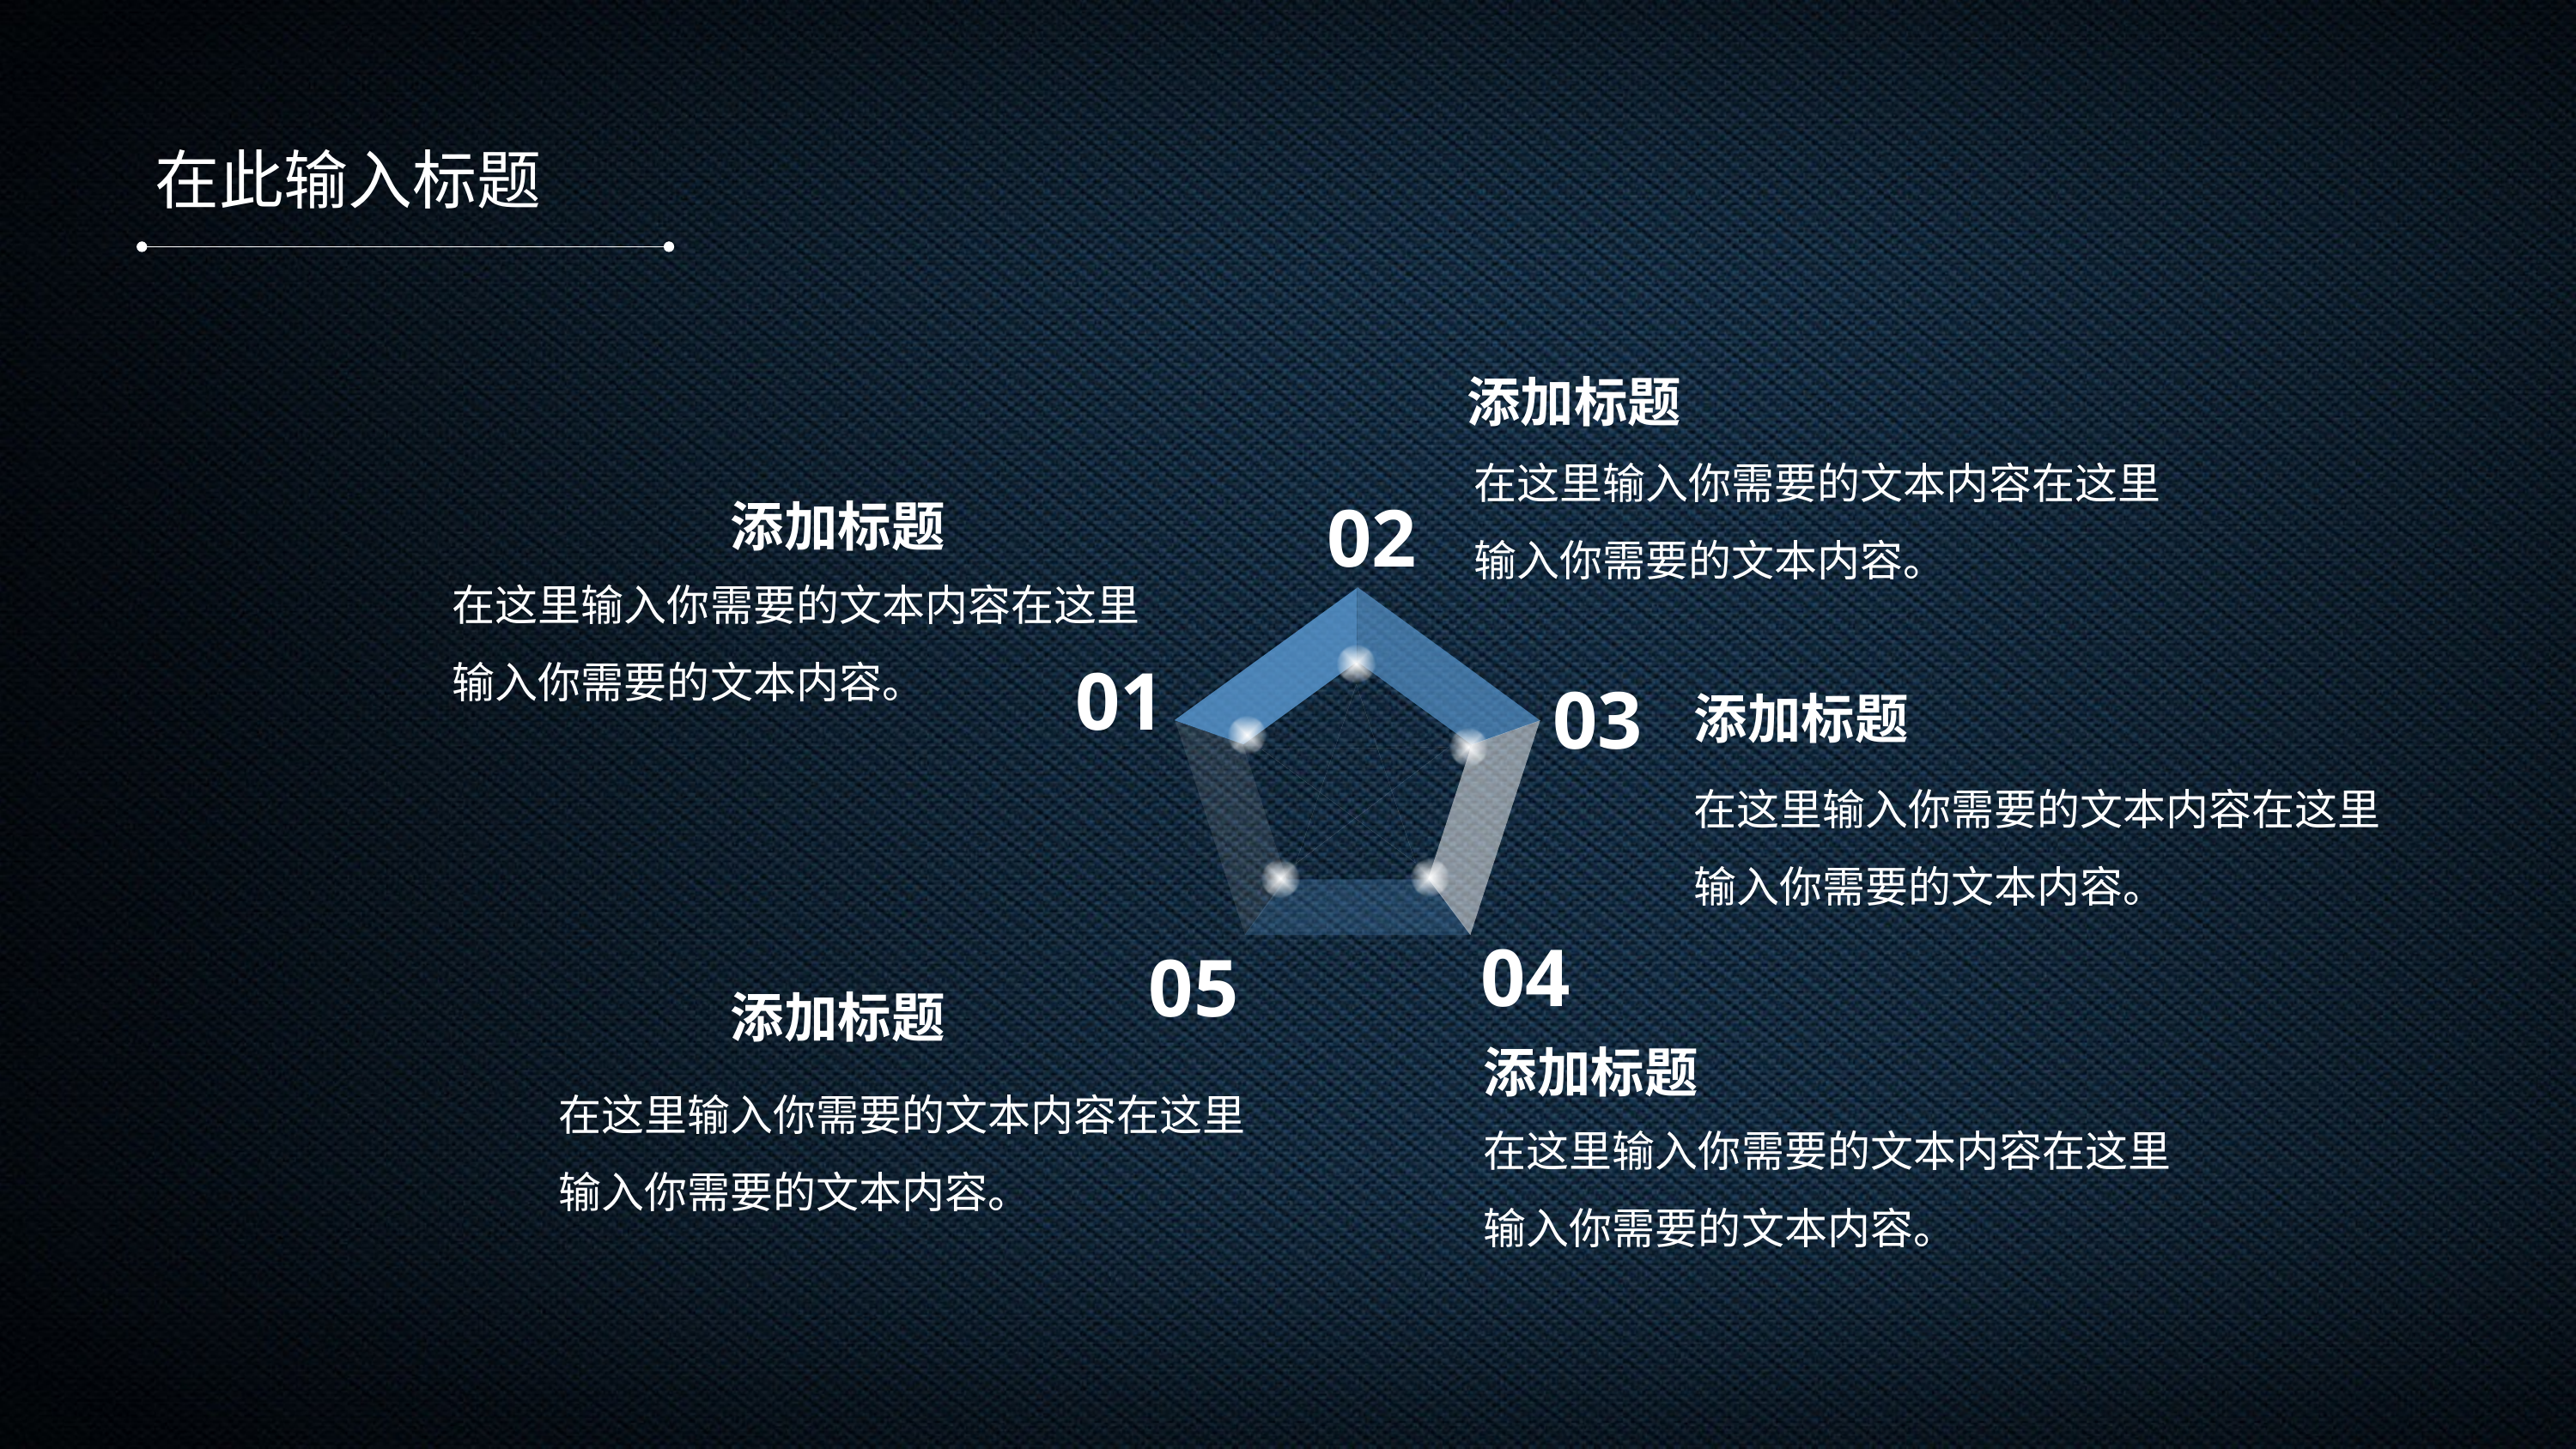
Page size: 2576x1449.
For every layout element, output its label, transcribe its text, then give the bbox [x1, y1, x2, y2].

text_box 04 [1303, 921, 1583, 1029]
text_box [1174, 586, 1540, 936]
text_box 03 [1540, 664, 1681, 772]
text_box 在这里输入你需要的文本内容在这里输入你需要的文本内容。 [440, 546, 1165, 713]
text_box 在这里输入你需要的文本内容在这里输入你需要的文本内容。 [1461, 424, 2186, 591]
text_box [142, 133, 1063, 247]
picture [0, 0, 2576, 1449]
text_box 01 [1062, 645, 1174, 753]
text_box 在这里输入你需要的文本内容在这里输入你需要的文本内容。 [1681, 750, 2407, 919]
text_box 在这里输入你需要的文本内容在这里输入你需要的文本内容。 [545, 1055, 1272, 1223]
text_box 添加标题 [1681, 659, 2232, 750]
text_box 添加标题 [407, 958, 958, 1055]
text_box 添加标题 [1471, 1013, 2021, 1092]
text_box 添加标题 [407, 467, 958, 564]
text_box 02 [1314, 482, 1461, 586]
text_box 添加标题 [1454, 343, 2005, 440]
text_box 在这里输入你需要的文本内容在这里输入你需要的文本内容。 [1471, 1092, 2196, 1260]
text_box 05 [971, 931, 1252, 1039]
